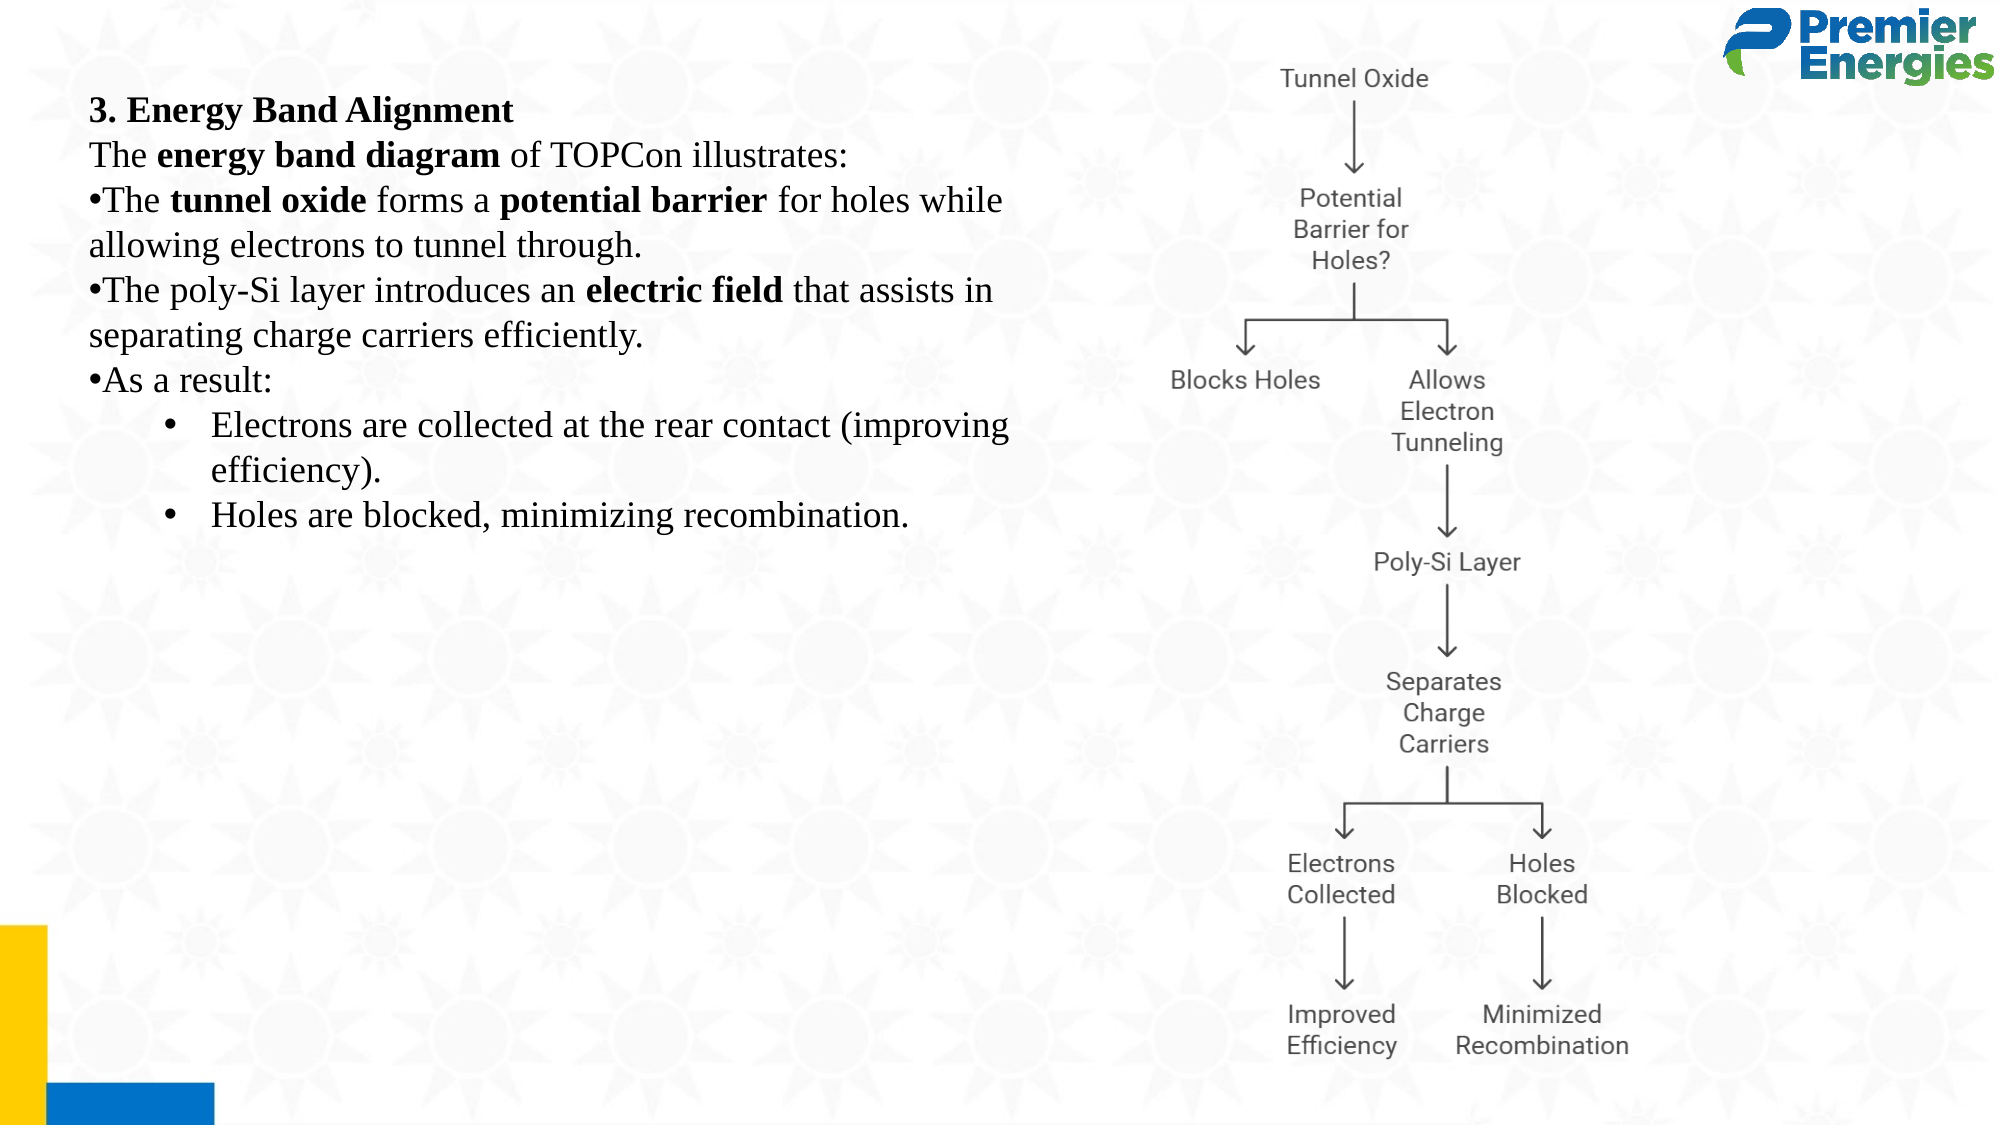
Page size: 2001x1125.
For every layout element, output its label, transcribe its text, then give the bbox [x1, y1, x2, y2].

text_box 3. Energy Band Alignment The energy band diagram of TOPCon illustrates: The tunnel oxide forms a potential barrier for holes while allowing electrons to tunnel through. The poly-Si layer introduces an electric field that assists in separating charge carriers efficiently. As a result: Electrons are collected at the rear contact (improving efficiency). Holes are blocked, minimizing recombination. [74, 78, 1075, 543]
picture [0, 0, 2001, 1125]
